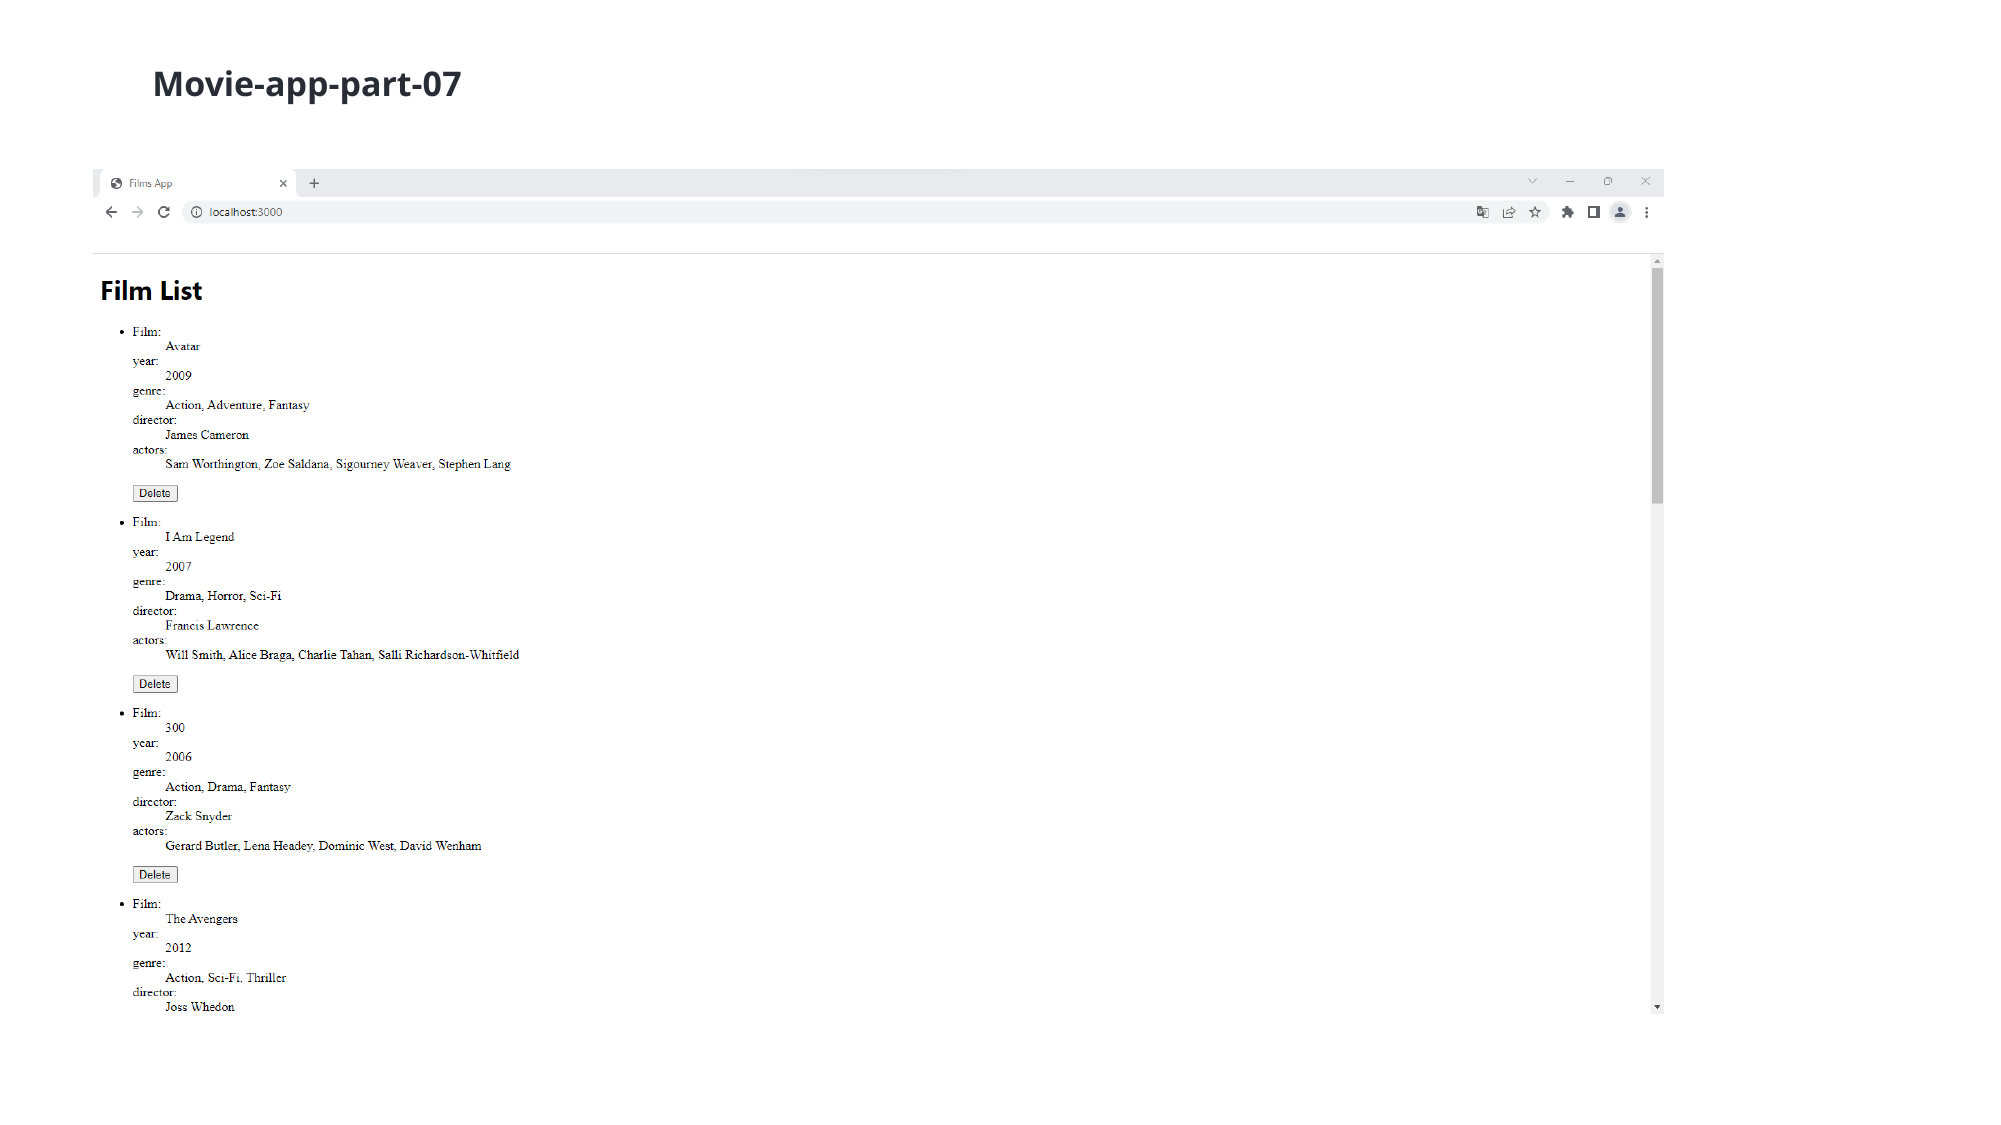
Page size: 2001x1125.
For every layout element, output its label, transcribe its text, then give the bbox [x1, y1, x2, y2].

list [93, 169, 1664, 1014]
title Movie-app-part-07 [137, 59, 1311, 112]
